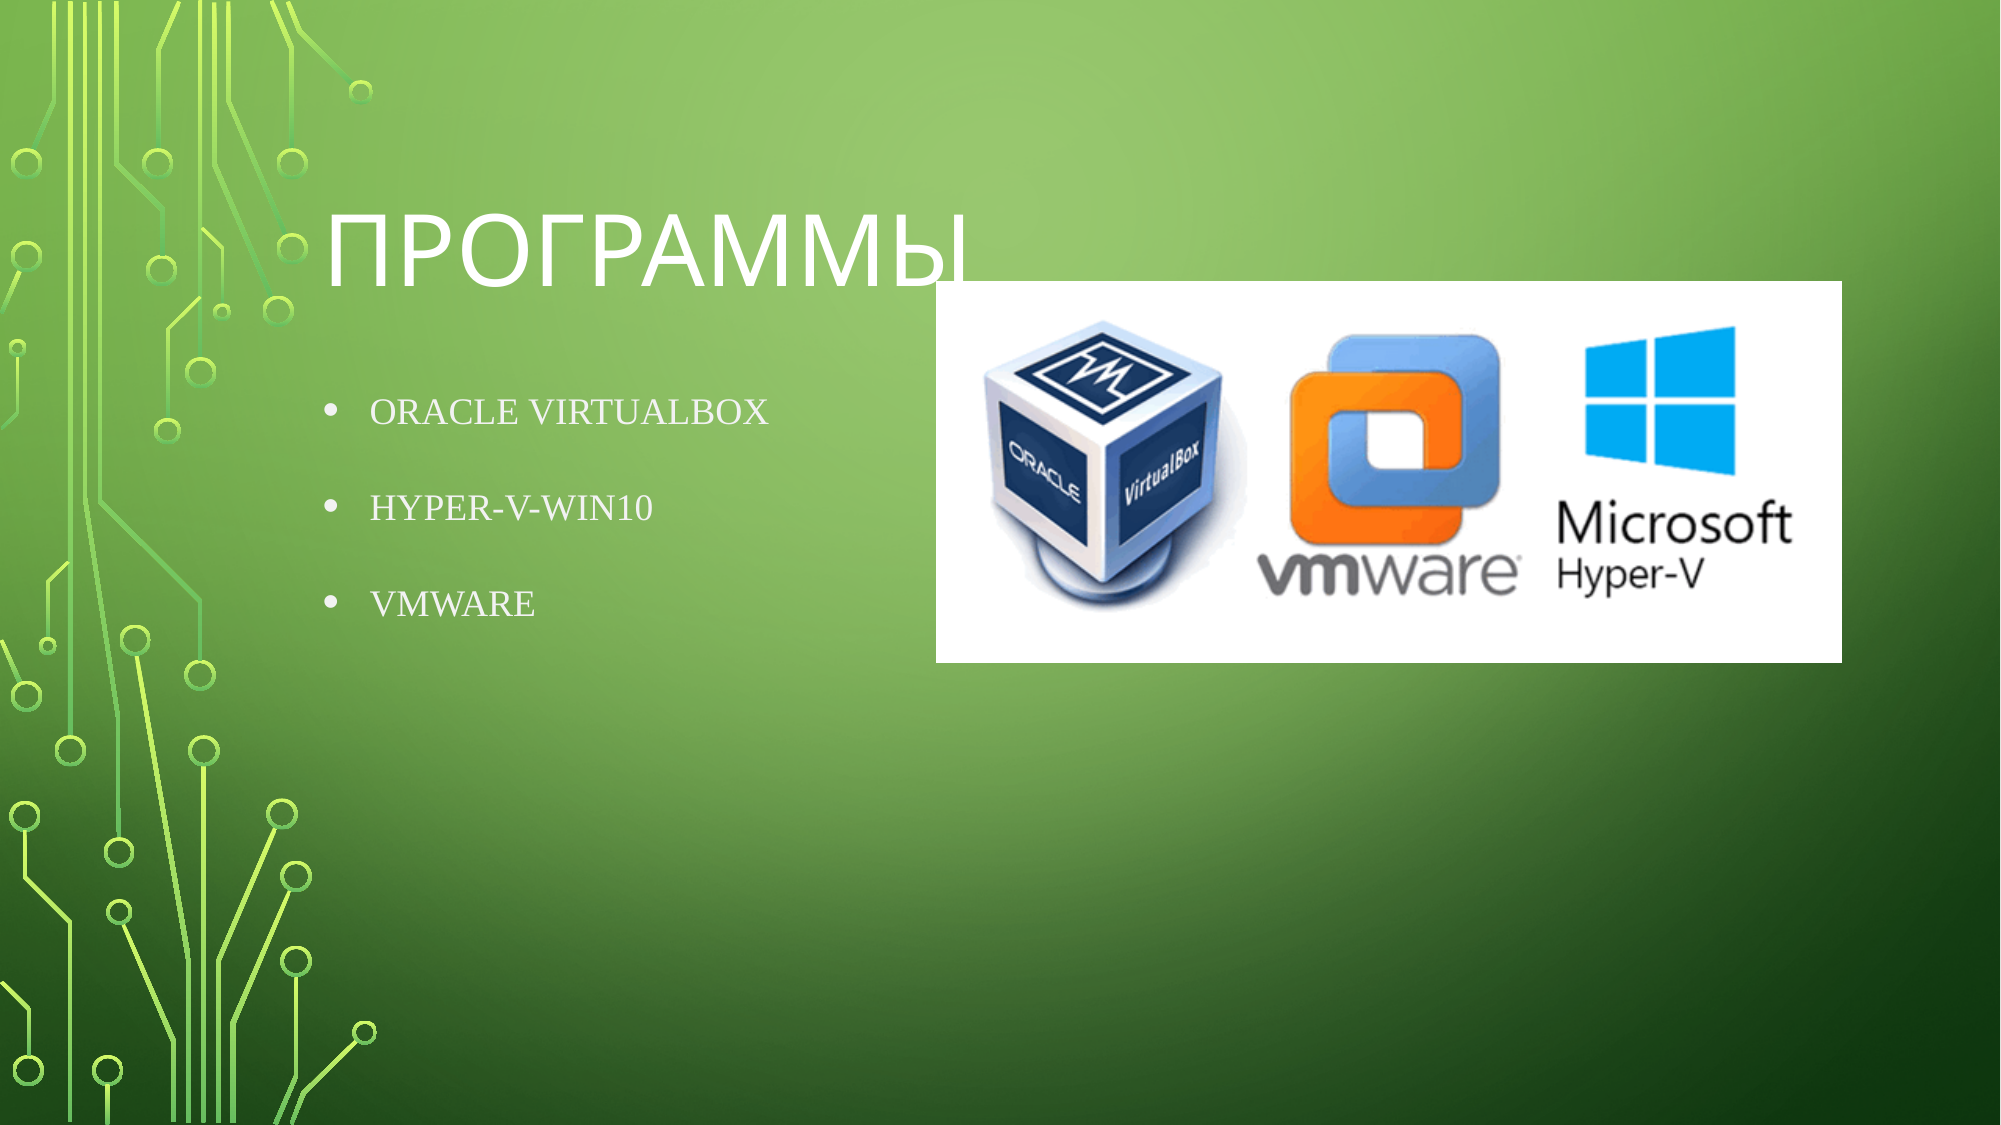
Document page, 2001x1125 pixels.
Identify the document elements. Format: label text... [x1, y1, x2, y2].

title Программы [307, 0, 1750, 316]
subtitle Oracle virtualBox Hyper-V-Win10 VMware [307, 376, 936, 648]
picture [936, 281, 1842, 664]
